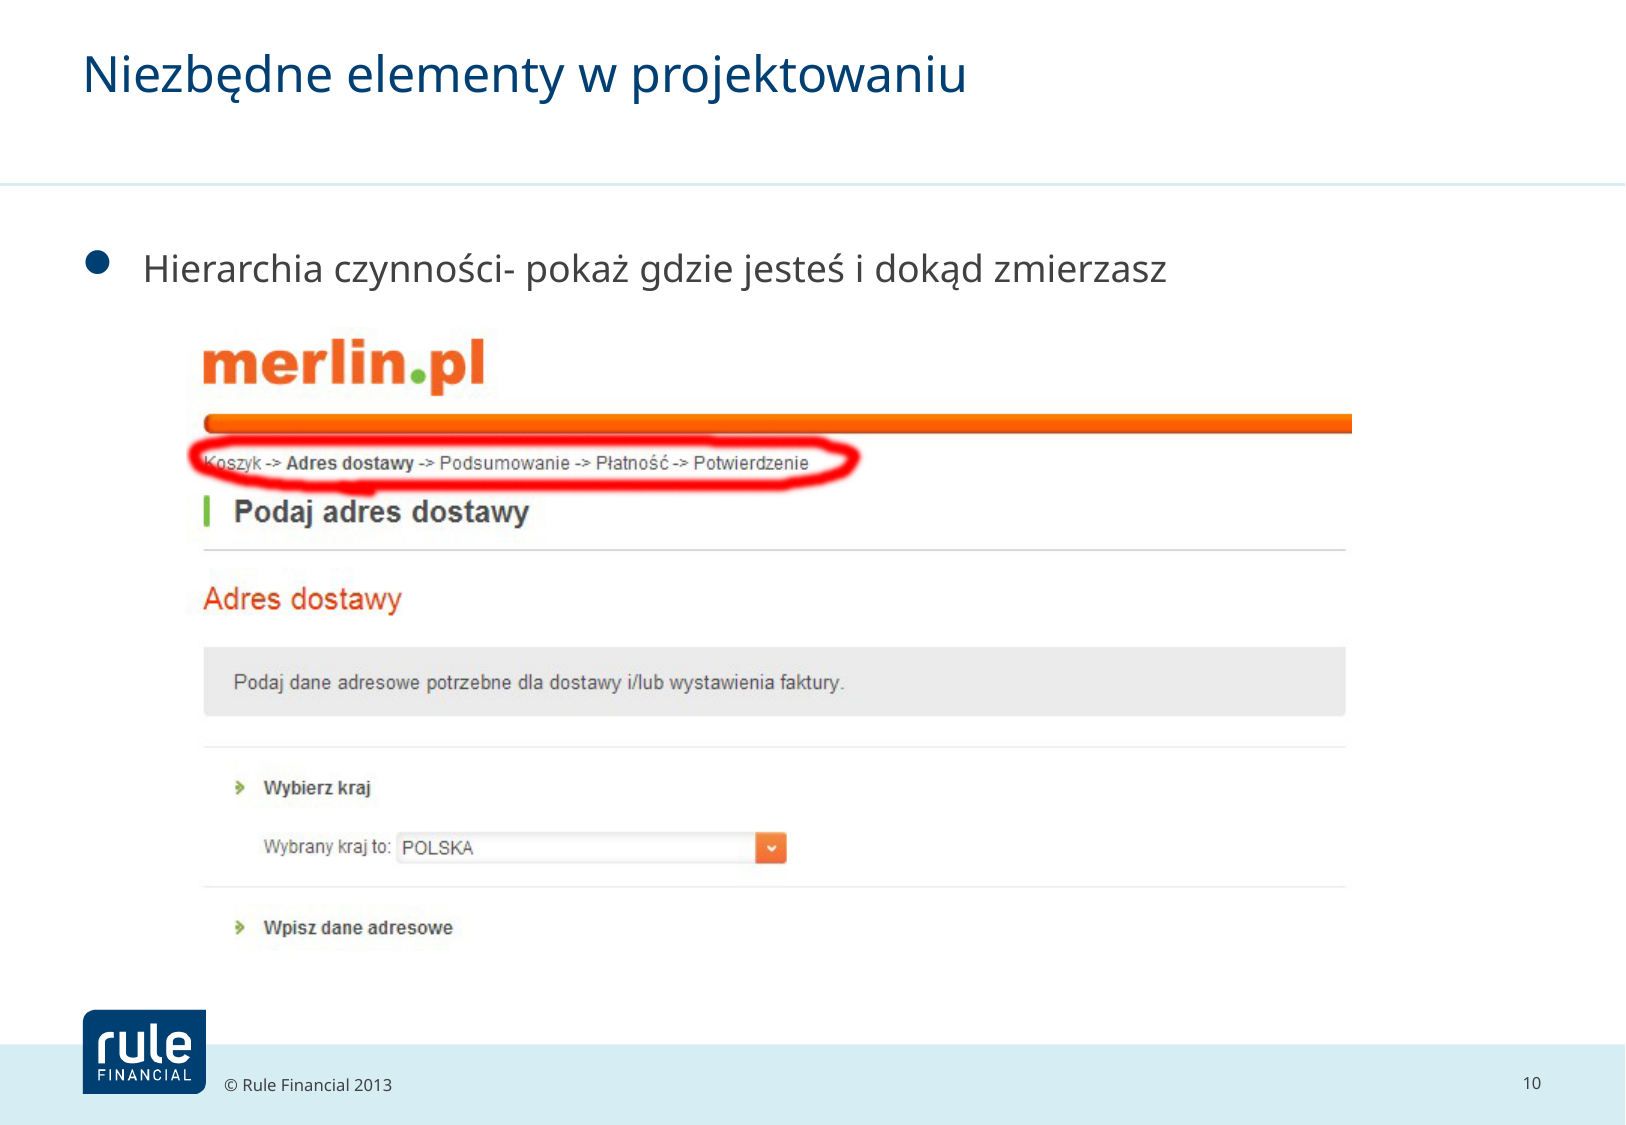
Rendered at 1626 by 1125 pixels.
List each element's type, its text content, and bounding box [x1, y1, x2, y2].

picture [186, 327, 1352, 952]
title Niezbędne elementy w projektowaniu [82, 42, 1545, 177]
list Hierarchia czynności- pokaż gdzie jesteś i dokąd zmierzasz [82, 220, 1545, 988]
picture [82, 1009, 236, 1094]
